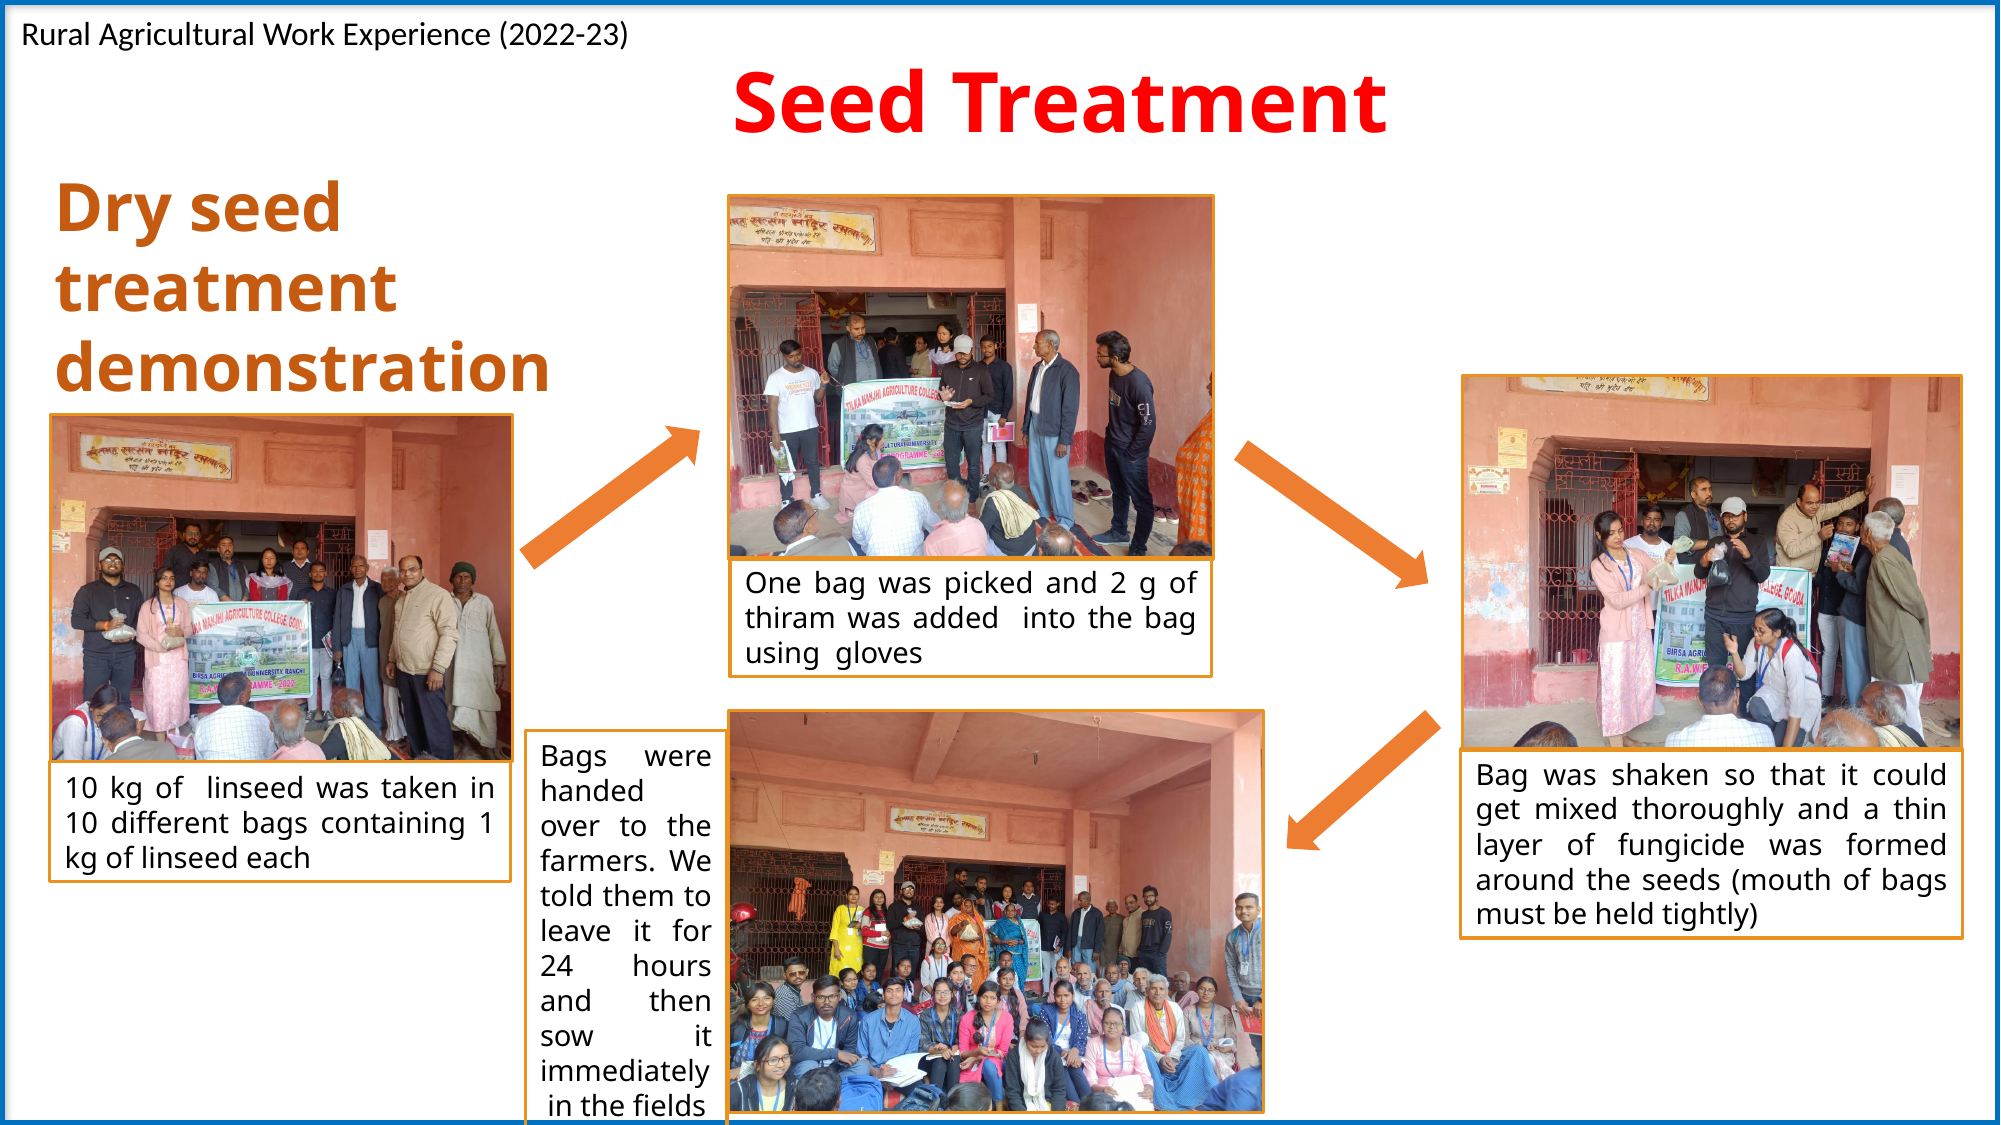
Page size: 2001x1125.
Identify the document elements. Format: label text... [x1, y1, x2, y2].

text_box [1285, 708, 1443, 852]
text_box Dry seed treatment demonstration [39, 157, 707, 413]
text_box Seed Treatment [626, 41, 1495, 157]
text_box [517, 424, 702, 572]
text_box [49, 415, 511, 882]
text_box [1232, 438, 1430, 591]
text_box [1460, 377, 1963, 906]
text_box Rural Agricultural Work Experience (2022-23) [6, 4, 648, 60]
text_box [525, 712, 1262, 1111]
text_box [729, 196, 1212, 644]
text_box [0, 0, 2000, 1125]
